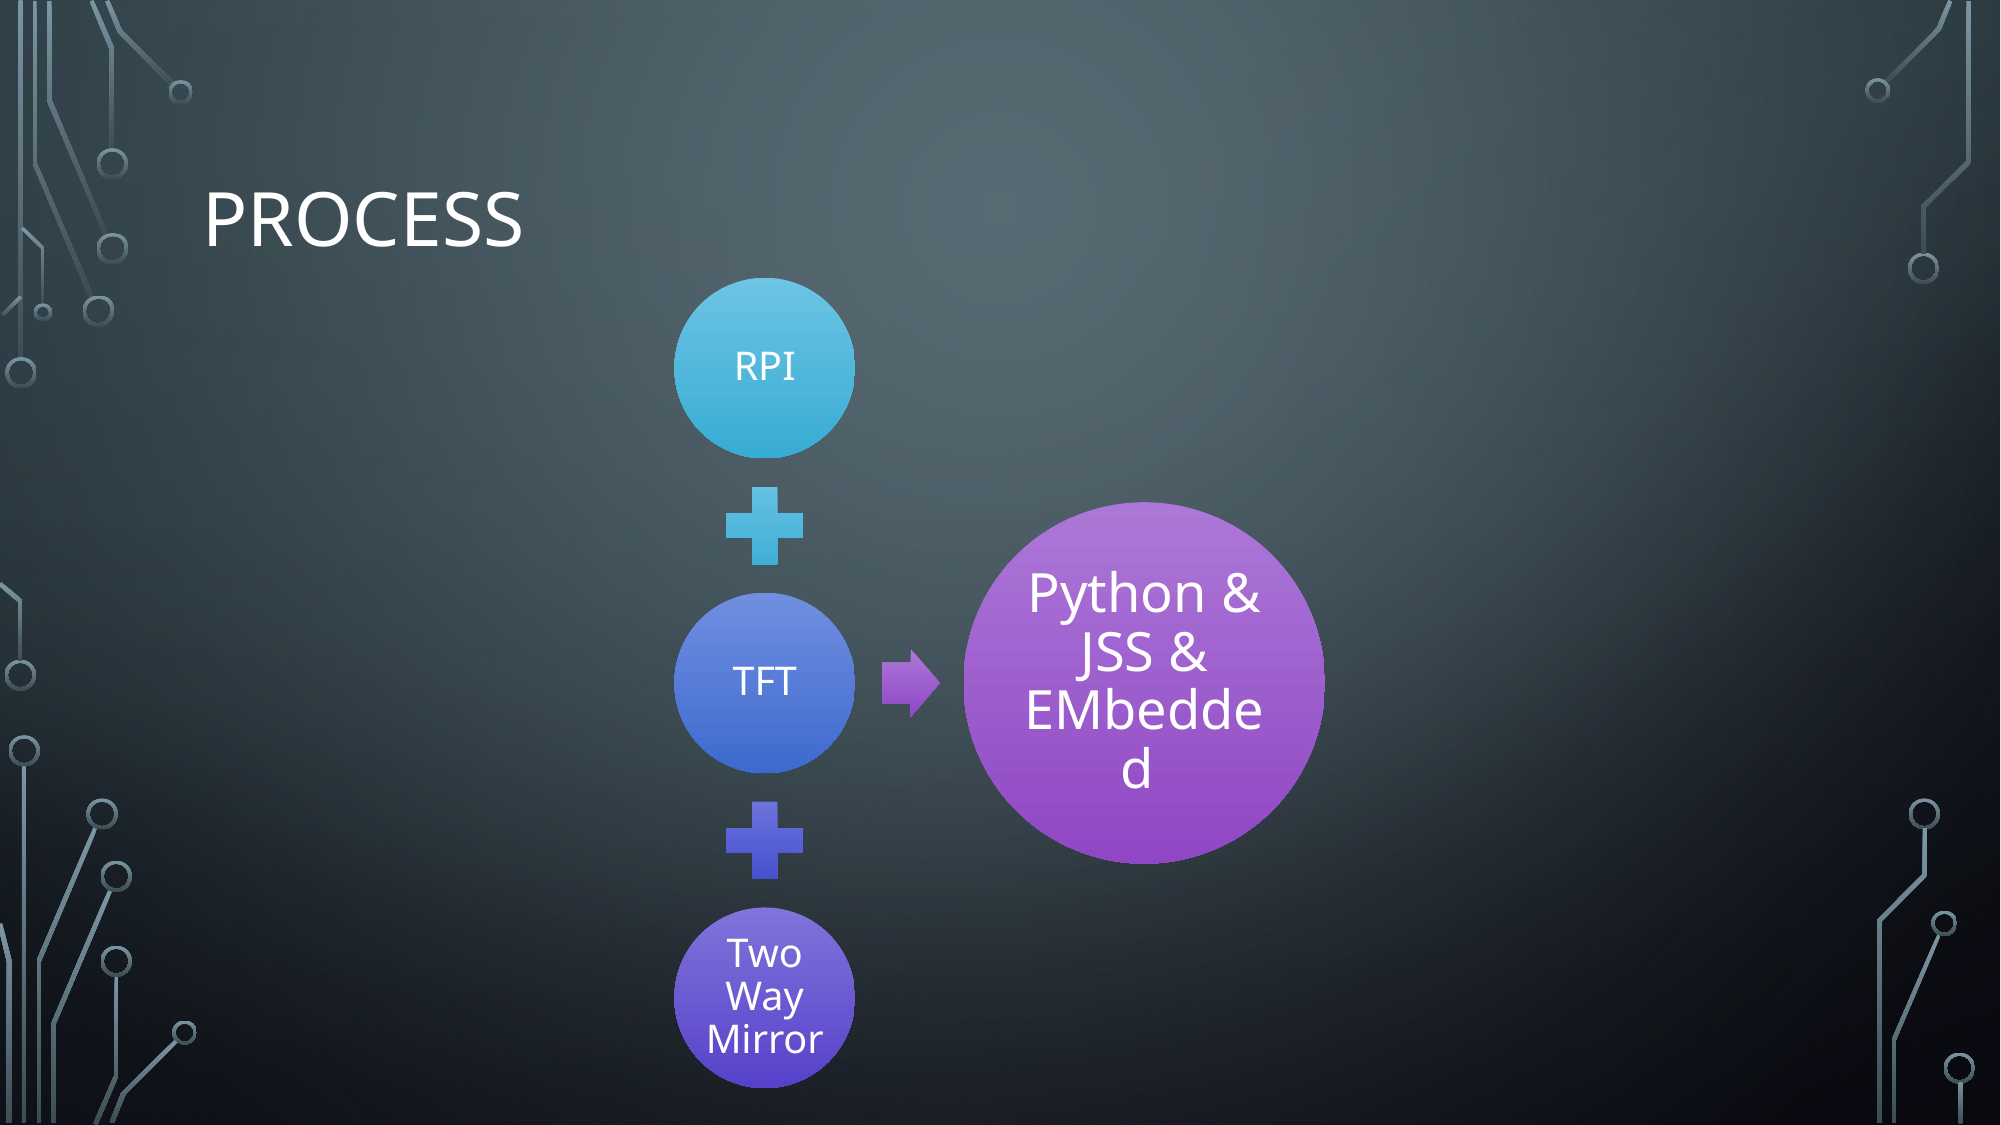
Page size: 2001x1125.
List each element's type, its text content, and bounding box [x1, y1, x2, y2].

title Process [187, 101, 1813, 277]
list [186, 277, 1813, 1089]
